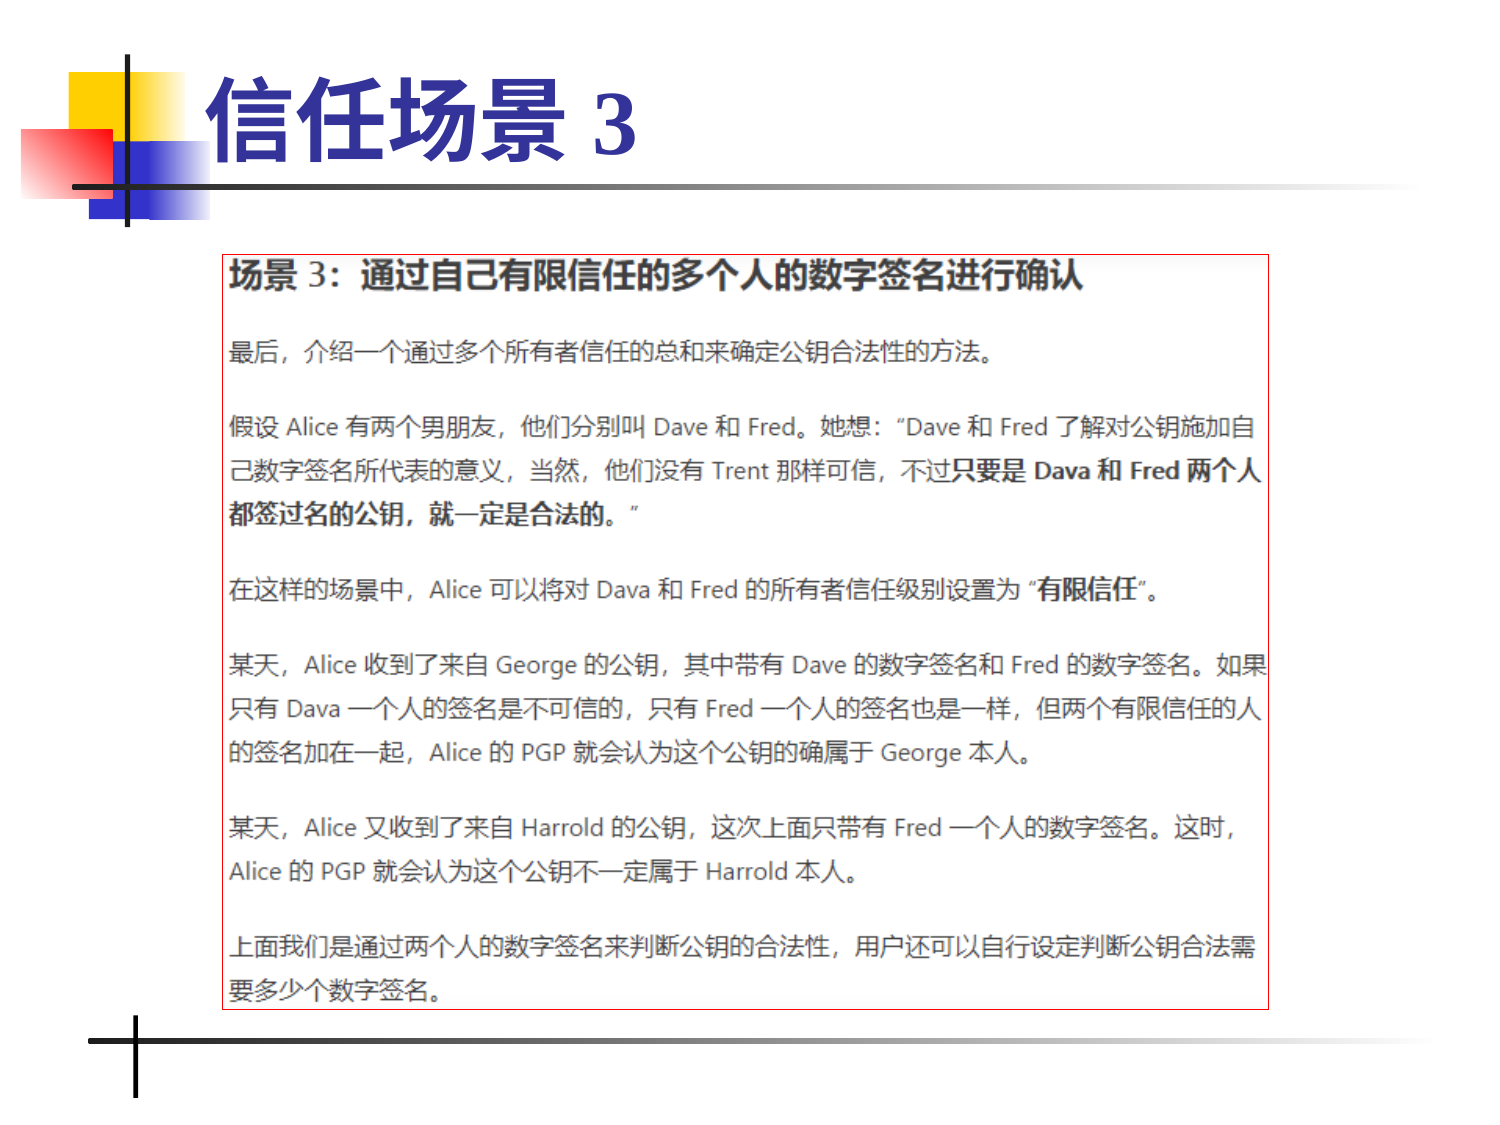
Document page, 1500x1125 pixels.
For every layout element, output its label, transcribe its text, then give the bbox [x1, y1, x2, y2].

picture [222, 254, 1269, 1010]
title 信任场景3 [188, 23, 1468, 181]
